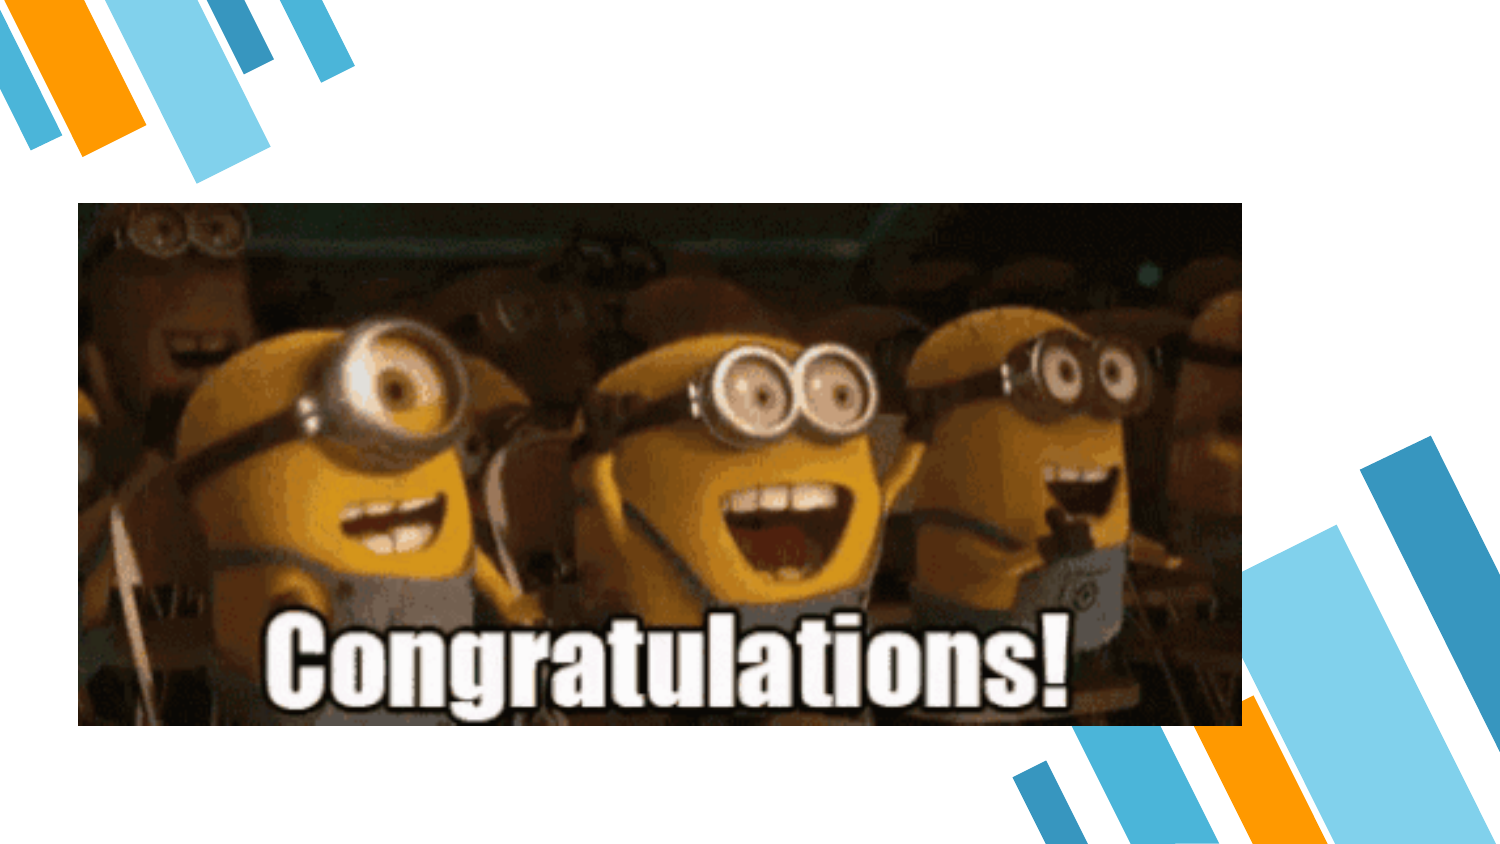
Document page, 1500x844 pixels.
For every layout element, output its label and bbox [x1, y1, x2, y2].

picture [78, 203, 1242, 727]
